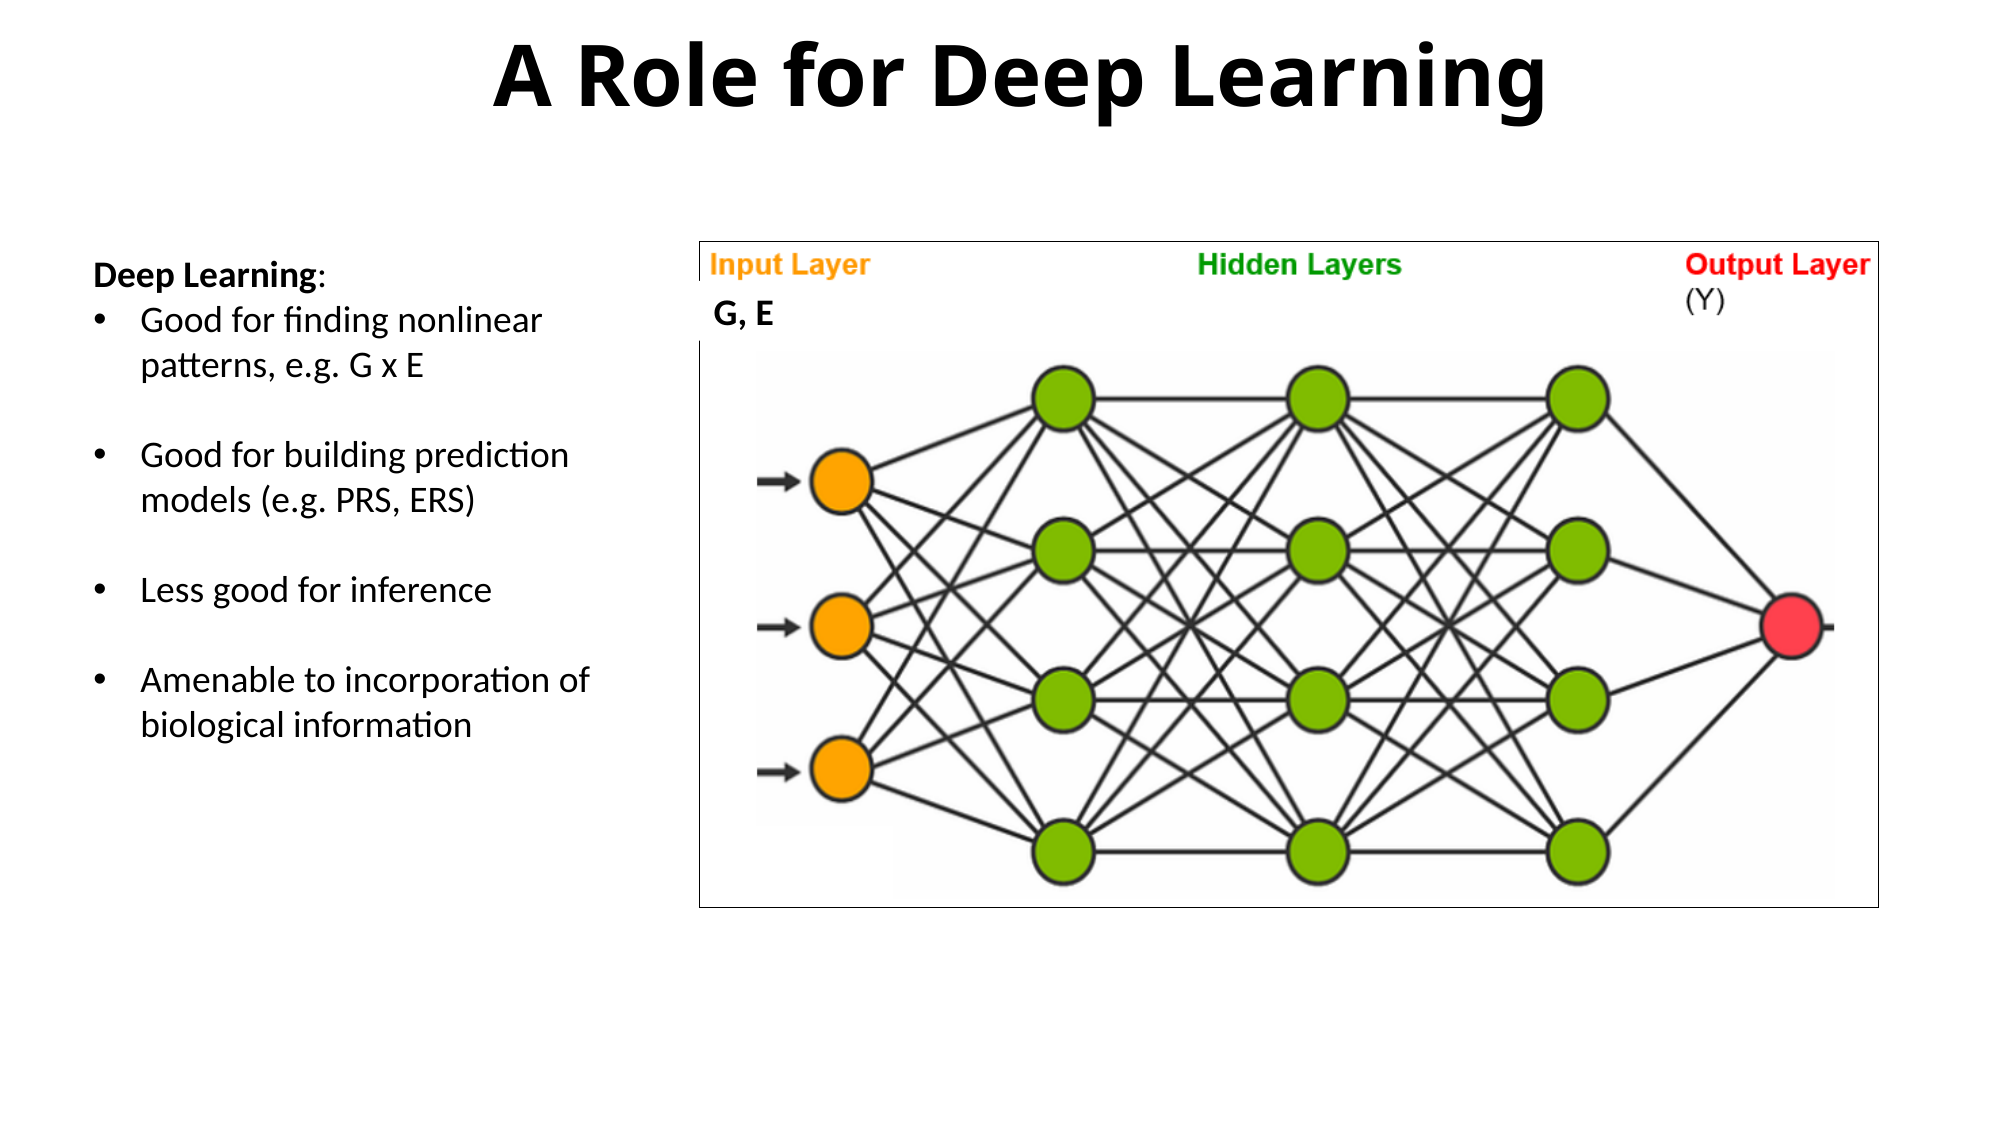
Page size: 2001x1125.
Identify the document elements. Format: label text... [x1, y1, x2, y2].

text_box Deep Learning: Good for finding nonlinear patterns, e.g. G x E Good for building prediction models (e.g. PRS, ERS) Less good for inference Amenable to incorporation of biological information [78, 243, 647, 753]
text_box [699, 241, 1879, 908]
title A Role for Deep Learning [159, 25, 1885, 133]
